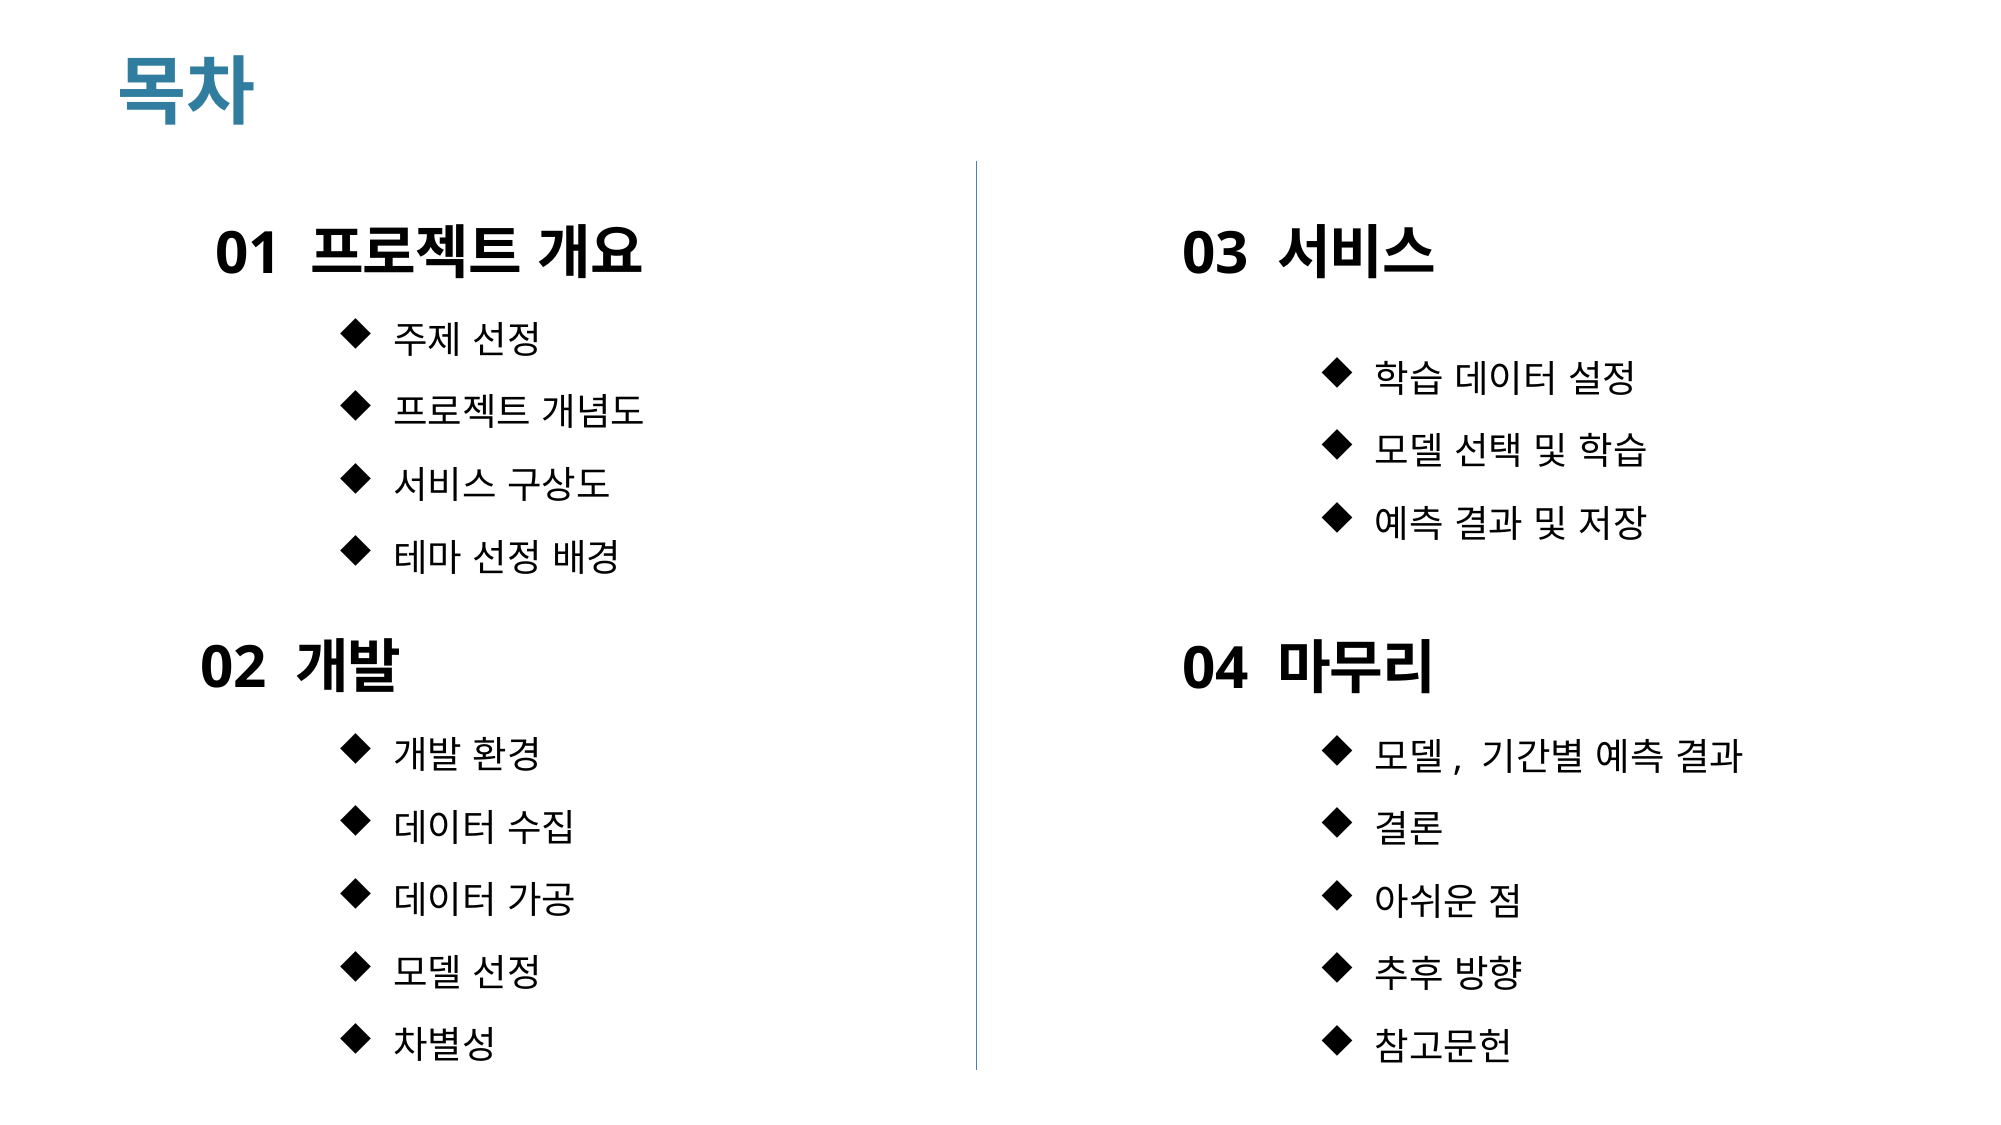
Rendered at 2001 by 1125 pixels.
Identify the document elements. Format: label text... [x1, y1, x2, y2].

text_box 모델, 기간별 예측 결과 결론 아쉬운 점 추후 방향 참고문헌 [1272, 707, 1793, 1047]
text_box 학습 데이터 설정 모델 선택 및 학습 예측 결과 및 저장 [1272, 329, 1793, 551]
text_box 개발 환경 데이터 수집 데이터 가공 모델 선정 차별성 [291, 706, 812, 927]
text_box 03 서비스 [1167, 208, 1452, 293]
text_box 주제 선정 프로젝트 개념도 서비스 구상도 테마 선정 배경 [291, 290, 812, 512]
text_box 04 마무리 [1167, 623, 1452, 708]
title 목차 [102, 19, 1903, 159]
text_box 01 프로젝트 개요 [201, 208, 659, 293]
text_box 02 개발 [186, 621, 417, 707]
